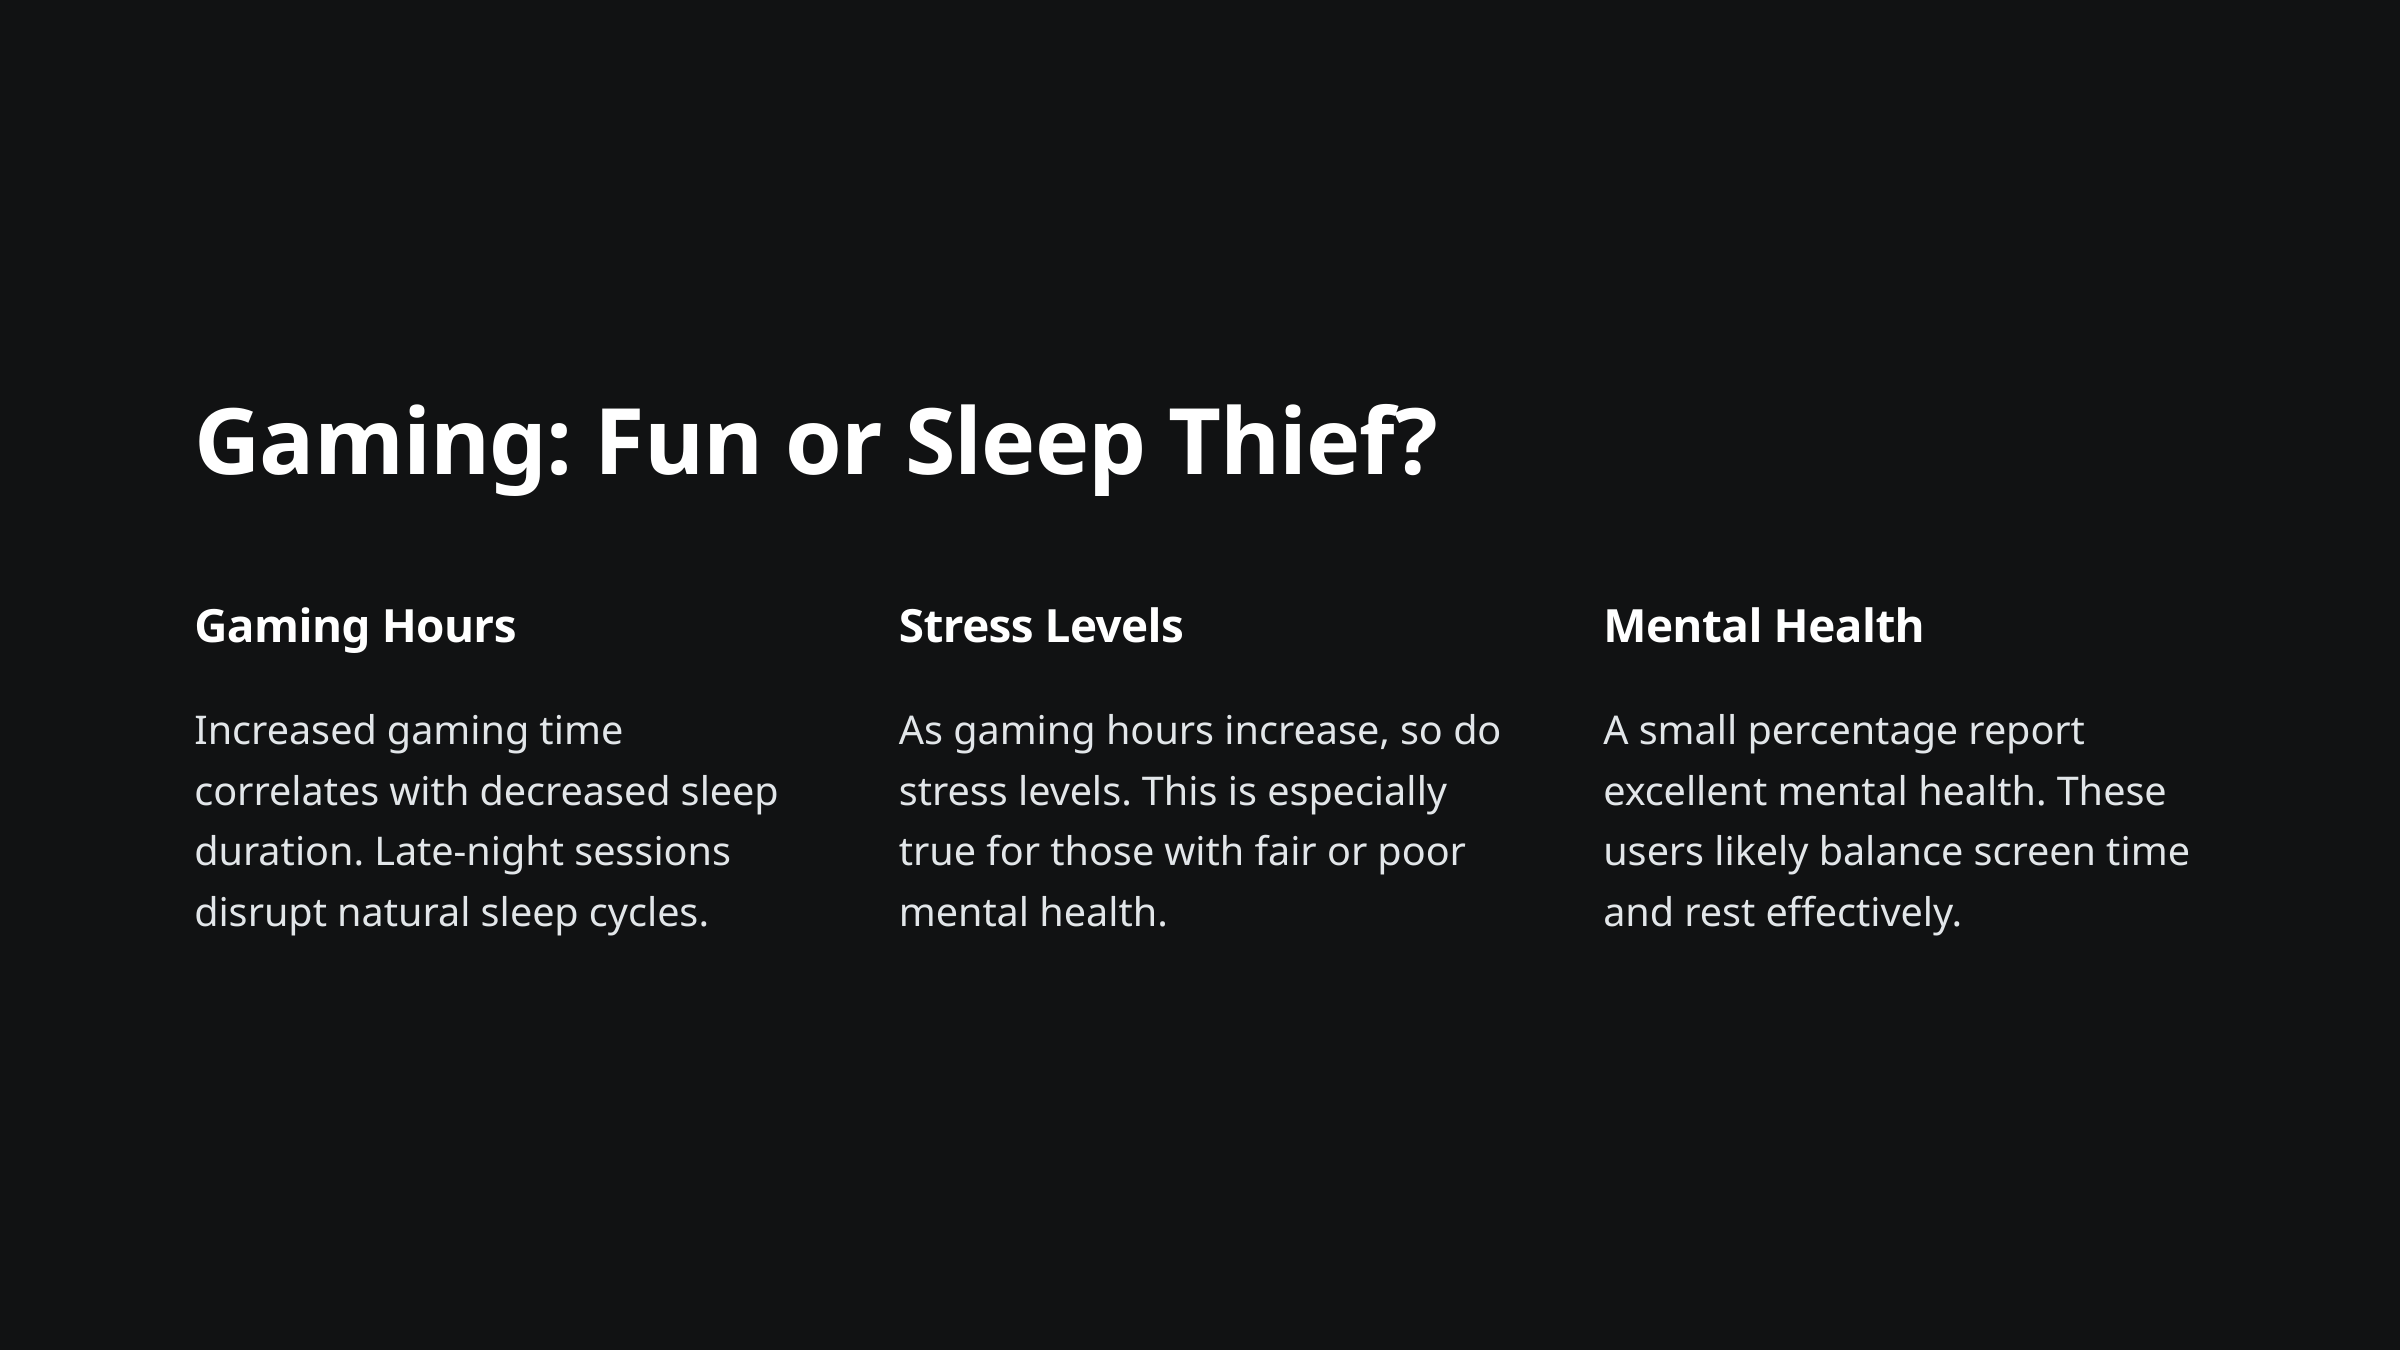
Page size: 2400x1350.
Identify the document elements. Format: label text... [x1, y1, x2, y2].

text_box Increased gaming time correlates with decreased sleep duration. Late-night sessions disrupt natural sleep cycles. [194, 692, 799, 936]
text_box Gaming Hours [194, 594, 655, 652]
text_box A small percentage report excellent mental health. These users likely balance screen time and rest effectively. [1603, 692, 2208, 936]
text_box Stress Levels [898, 594, 1360, 652]
text_box Gaming: Fun or Sleep Thief? [194, 378, 1527, 494]
text_box As gaming hours increase, so do stress levels. This is especially true for those with fair or poor mental health. [898, 692, 1504, 936]
text_box Mental Health [1603, 594, 2064, 652]
